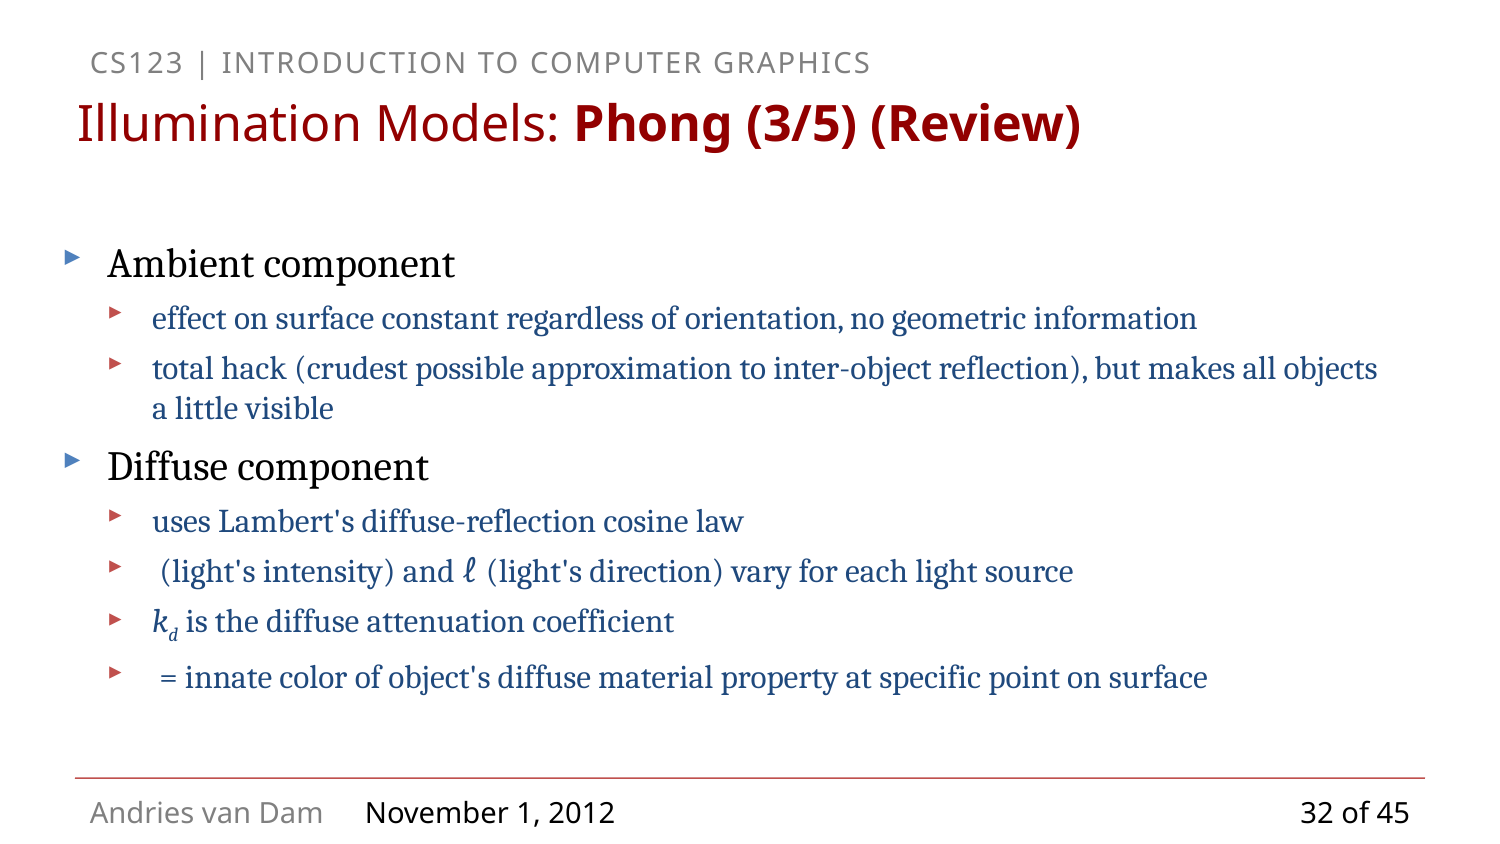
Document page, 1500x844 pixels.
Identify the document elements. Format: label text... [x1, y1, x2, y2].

footer November 1, 2012 [350, 787, 1213, 827]
title Illumination Models: Phong (3/5) (Review) [62, 84, 1413, 160]
slide_number 32 of 45 [1224, 787, 1425, 827]
